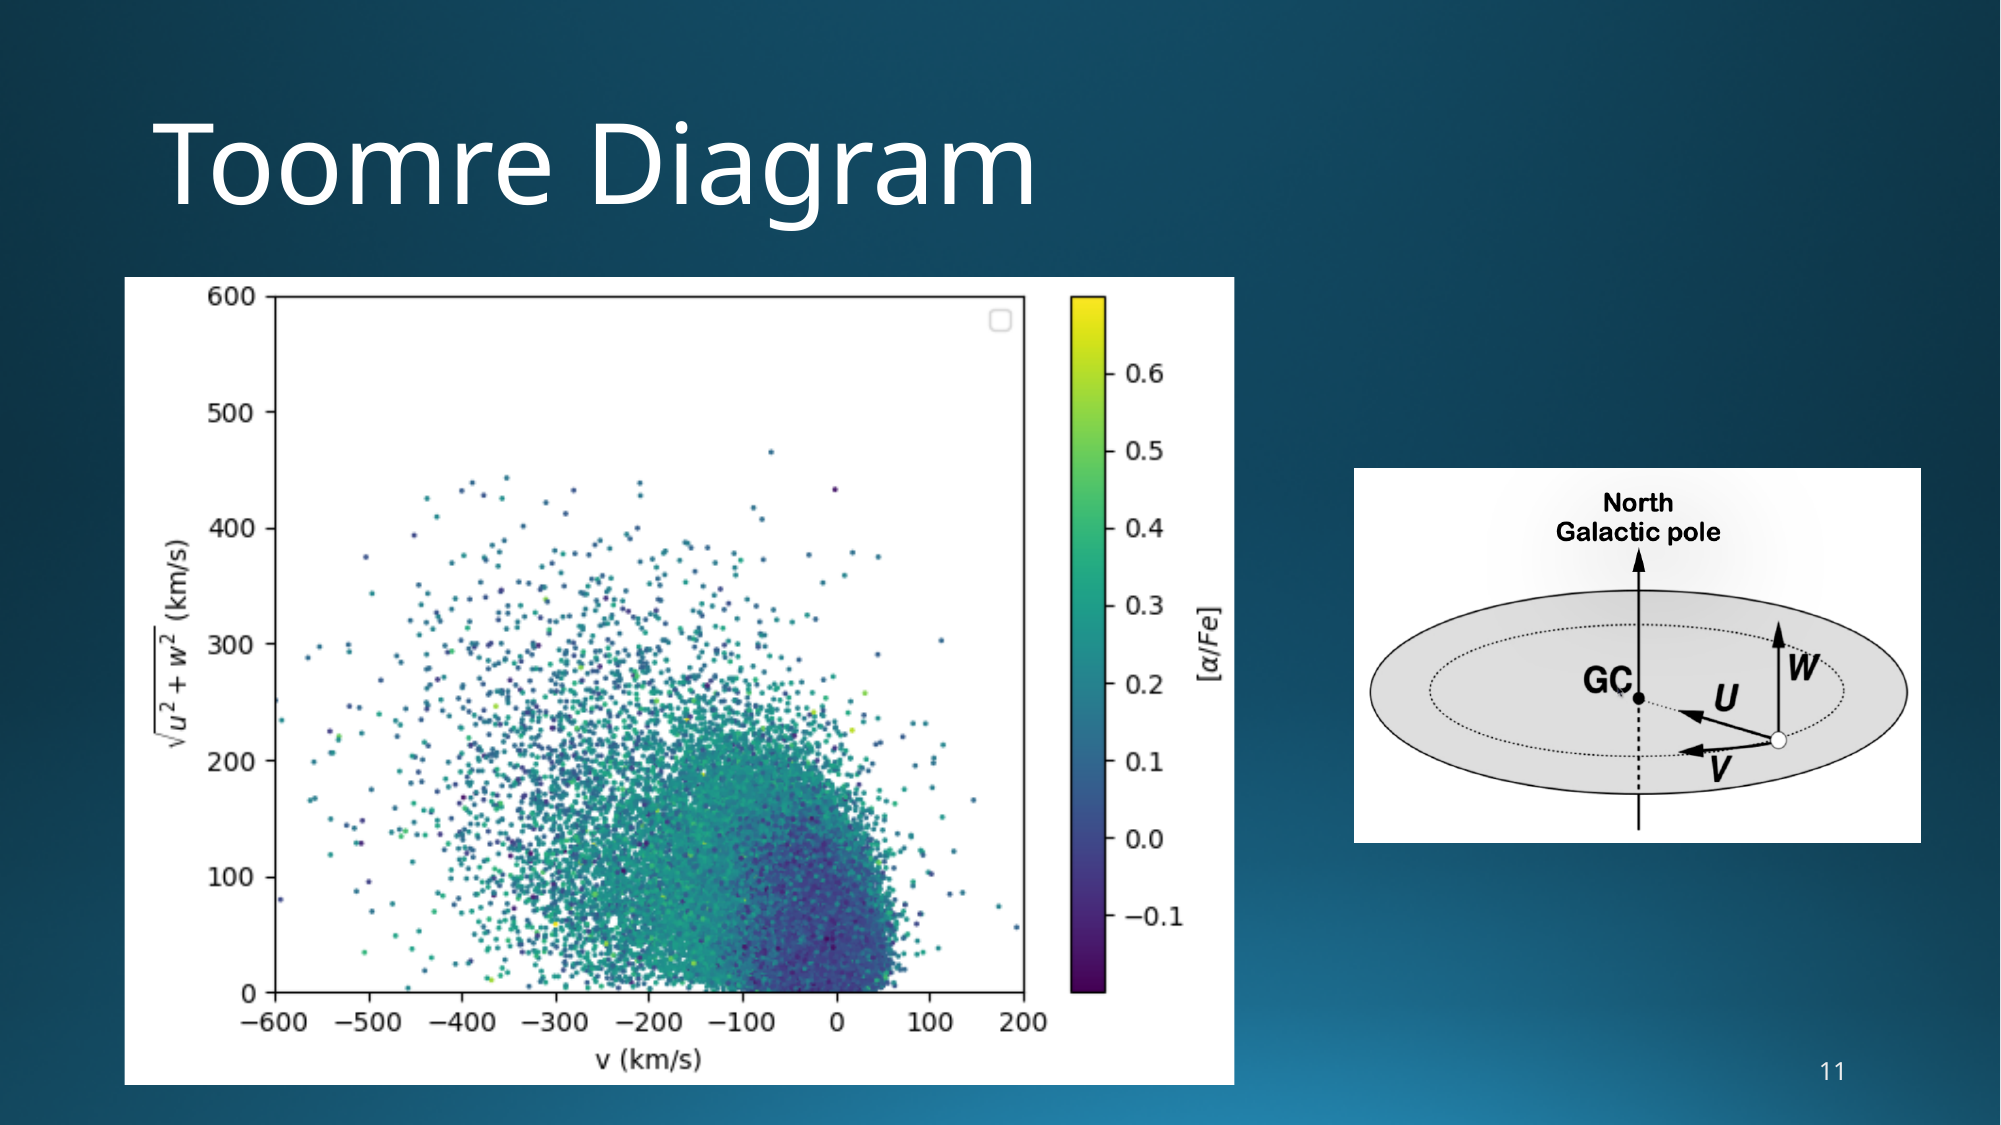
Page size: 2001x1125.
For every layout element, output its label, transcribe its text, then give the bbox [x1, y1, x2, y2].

picture [0, 0, 2001, 1125]
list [124, 277, 1235, 1085]
slide_number 11 [1412, 1042, 1863, 1103]
title Toomre Diagram [137, 59, 1863, 278]
